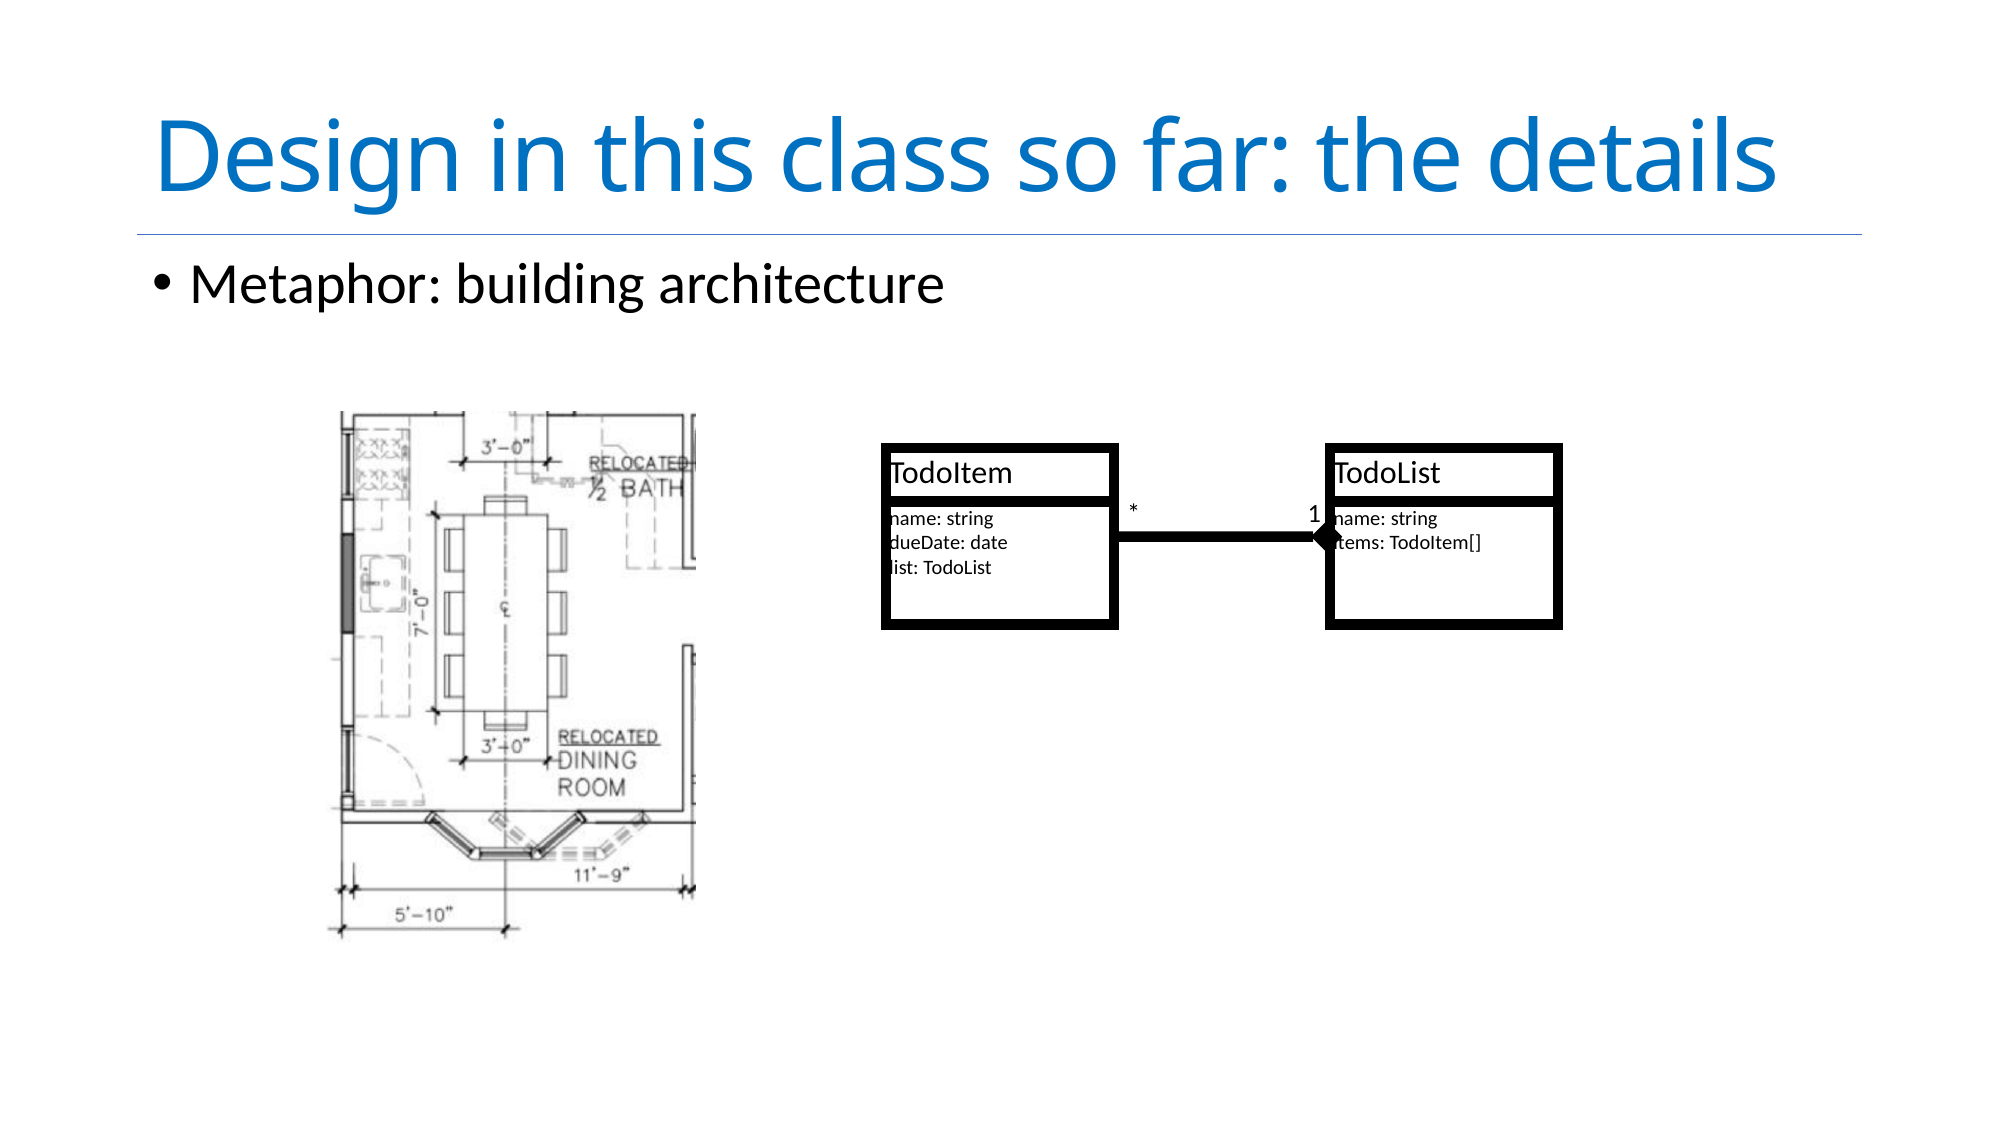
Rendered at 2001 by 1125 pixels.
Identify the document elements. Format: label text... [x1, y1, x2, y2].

picture [326, 411, 696, 948]
text_box 1 [1304, 492, 1325, 531]
list Metaphor: building architecture [137, 246, 1432, 960]
title Design in this class so far: the details [137, 3, 1863, 221]
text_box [1330, 448, 1559, 626]
text_box * [1123, 492, 1144, 531]
text_box [1117, 530, 1330, 543]
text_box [886, 448, 1114, 626]
